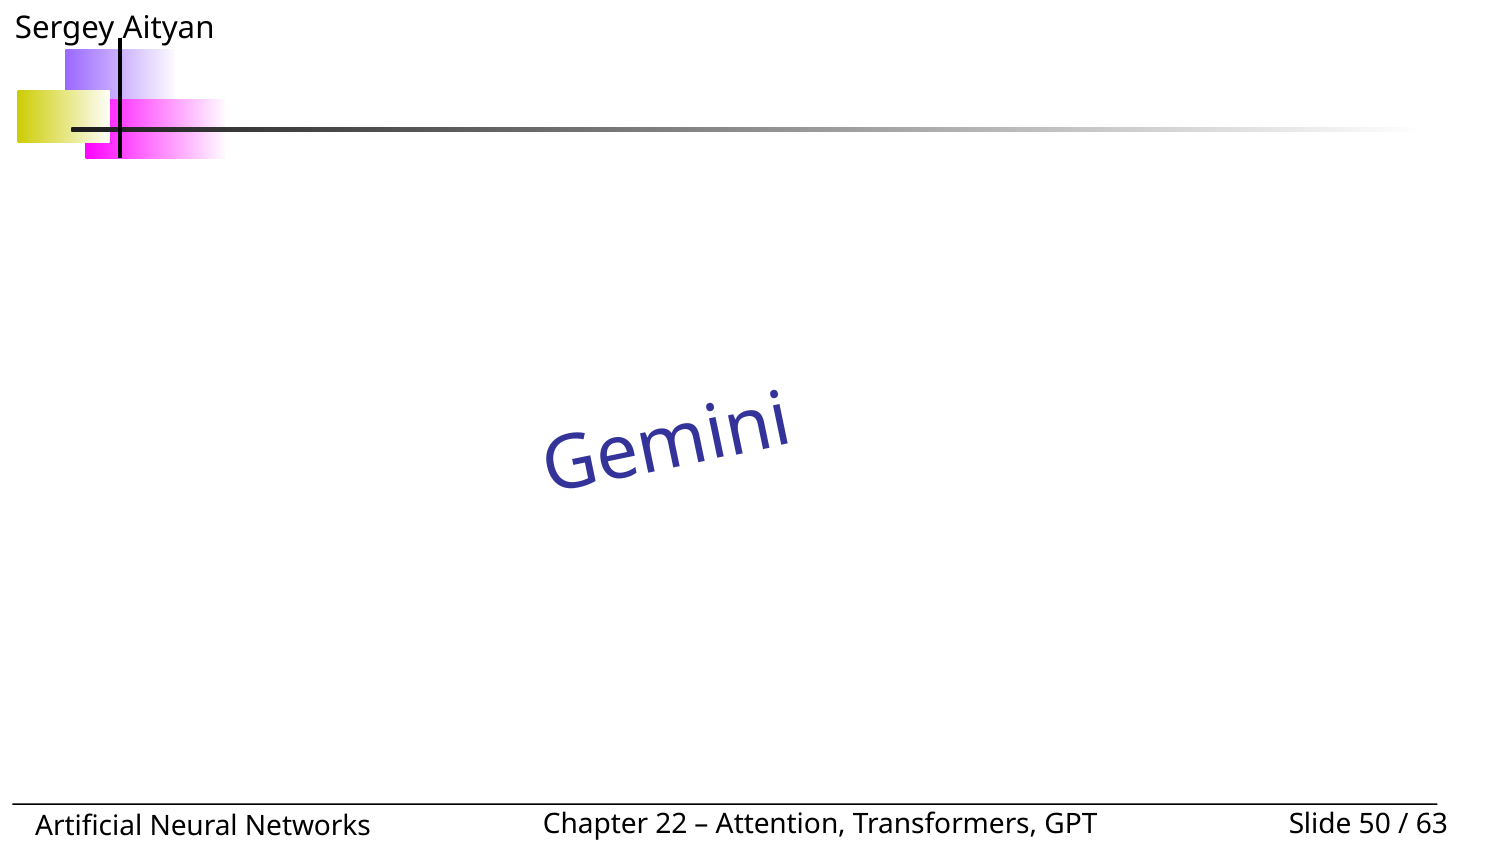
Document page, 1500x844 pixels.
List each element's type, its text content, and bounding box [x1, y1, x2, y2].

text_box Gemini [516, 323, 983, 519]
